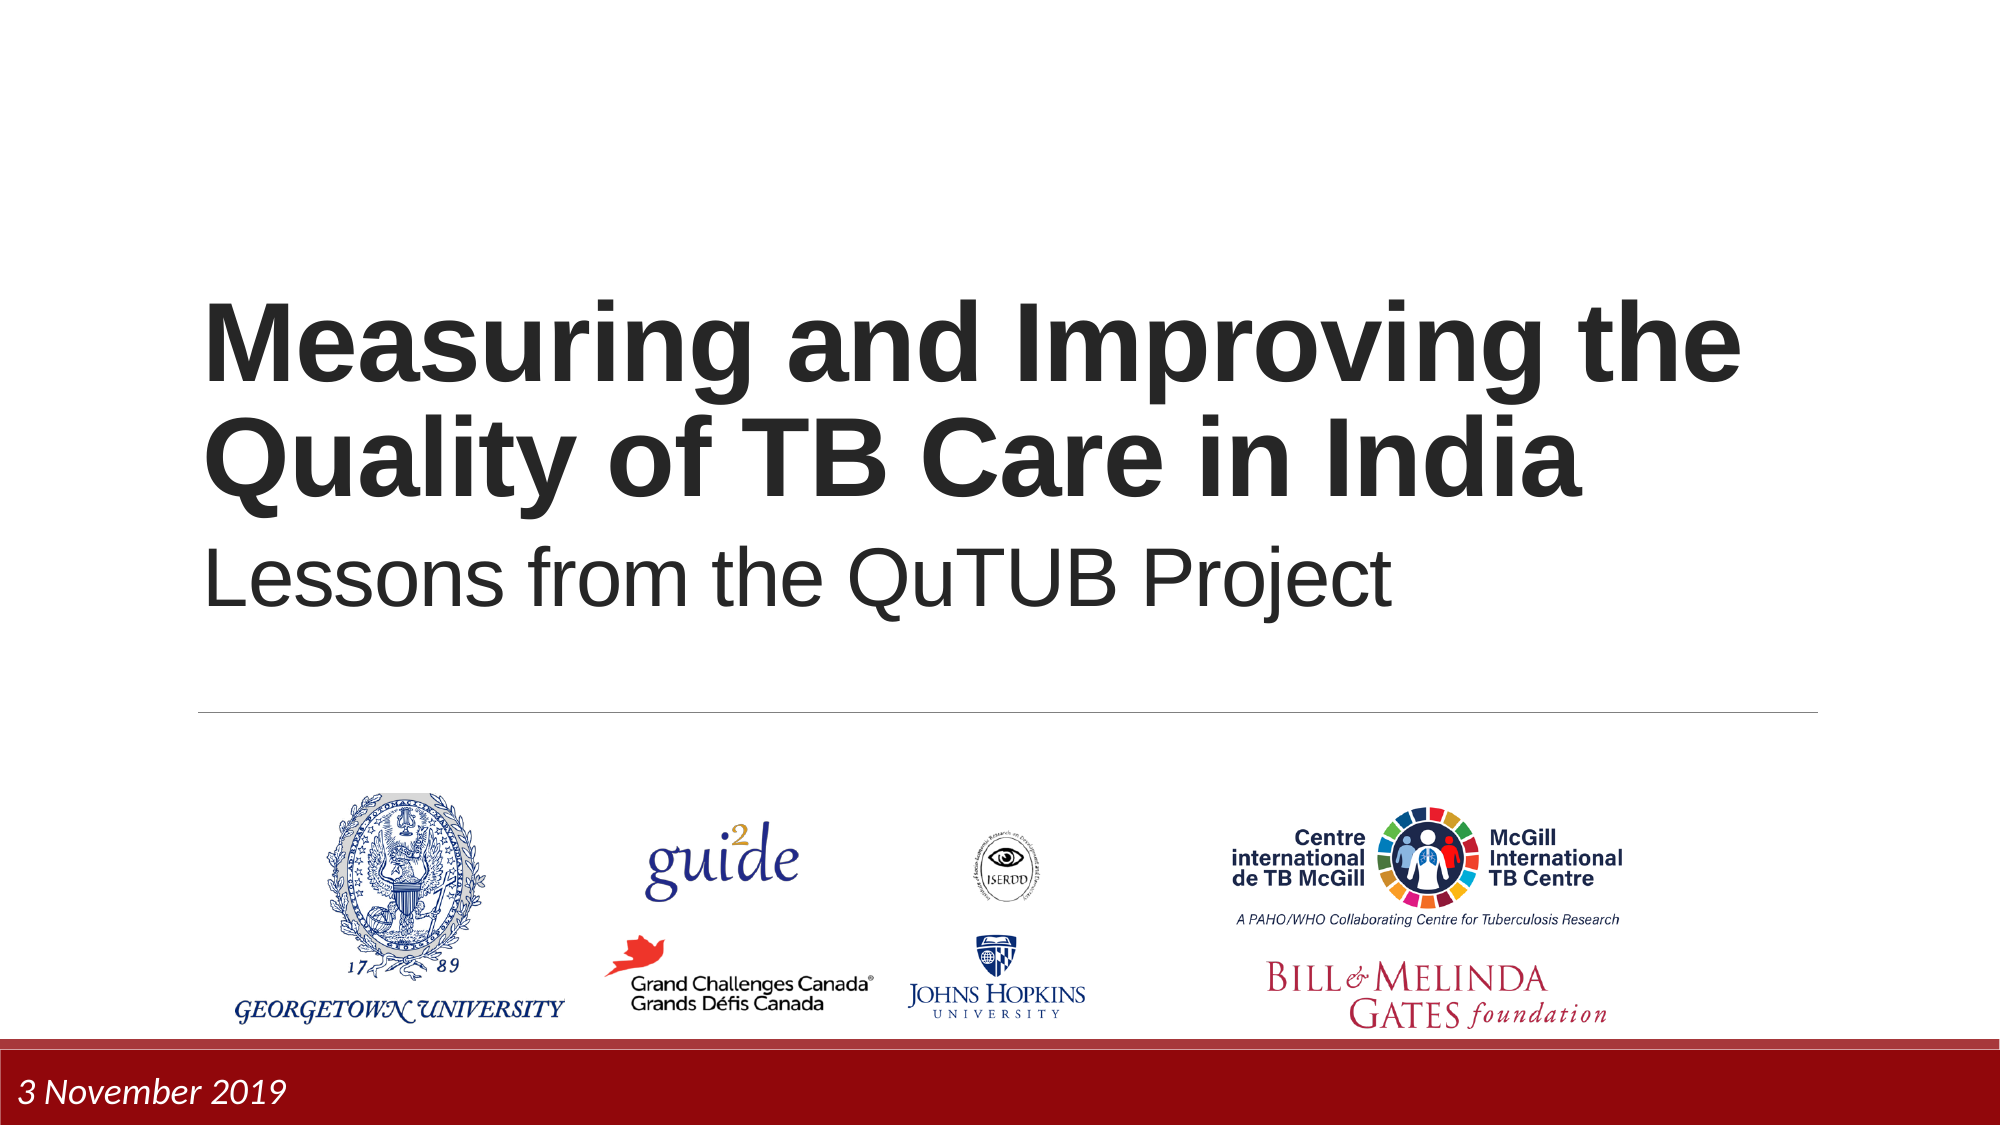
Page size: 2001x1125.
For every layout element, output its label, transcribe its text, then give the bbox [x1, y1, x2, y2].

title Measuring and Improving the Quality of TB Care in India Lessons from the QuTUB Project [187, 265, 2000, 631]
picture [633, 817, 808, 906]
picture [235, 793, 1095, 1026]
picture [1222, 801, 1630, 1029]
text_box 3 November 2019 [1, 1059, 302, 1119]
